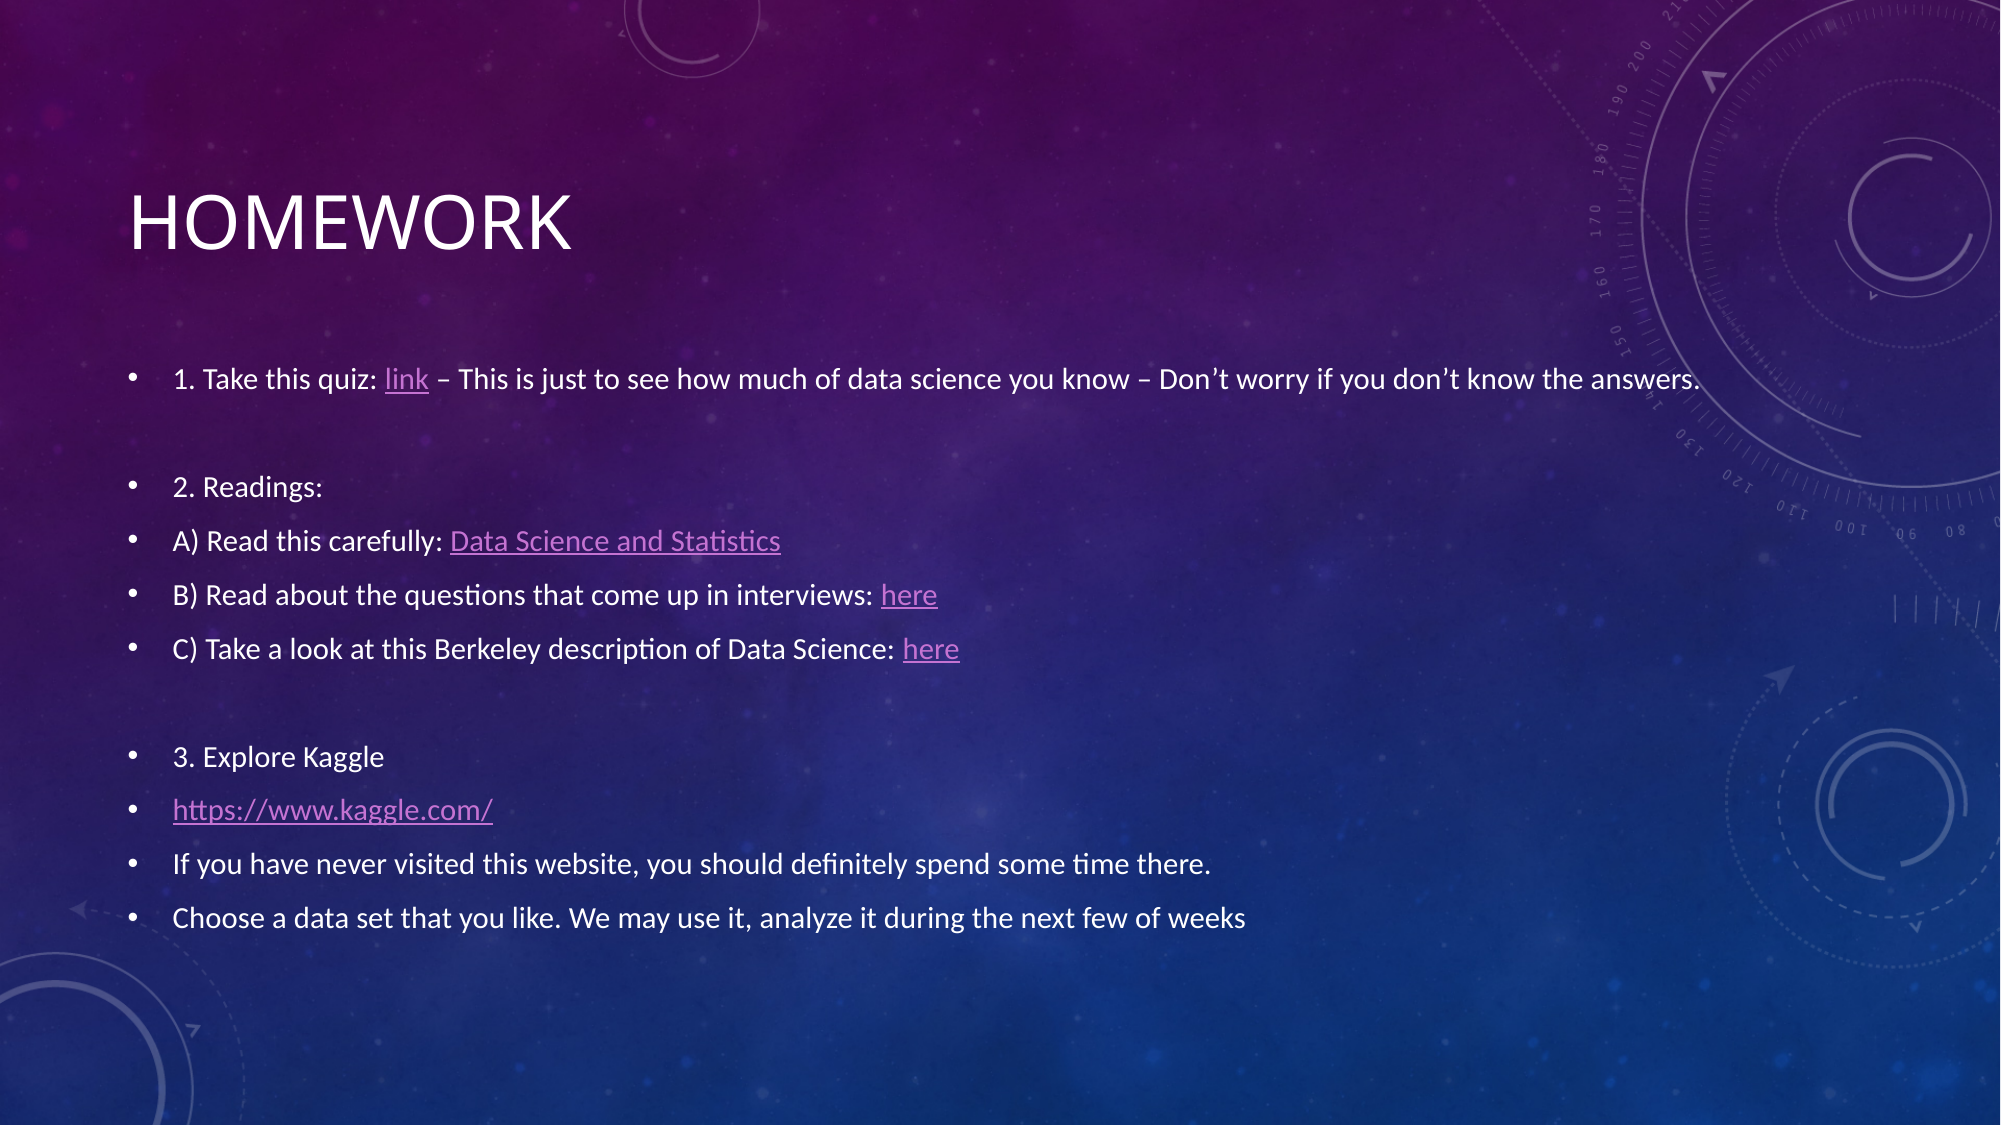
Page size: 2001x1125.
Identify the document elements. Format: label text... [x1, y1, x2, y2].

title Homework [112, 99, 1775, 339]
list 1. Take this quiz: link – This is just to see how much of data science you know – Don’t worry if you don’t know the answers. 2. Readings: A) Read this carefully: Data Science and Statistics B) Read about the questions that come up in interviews: here C) Take a look at this Berkeley description of Data Science: here 3. Explore Kaggle https://www.kaggle.com/ If you have never visited this website, you should definitely spend some time there. Choose a data set that you like. We may use it, analyze it during the next few of weeks [112, 351, 1775, 950]
picture [0, 0, 2001, 1125]
